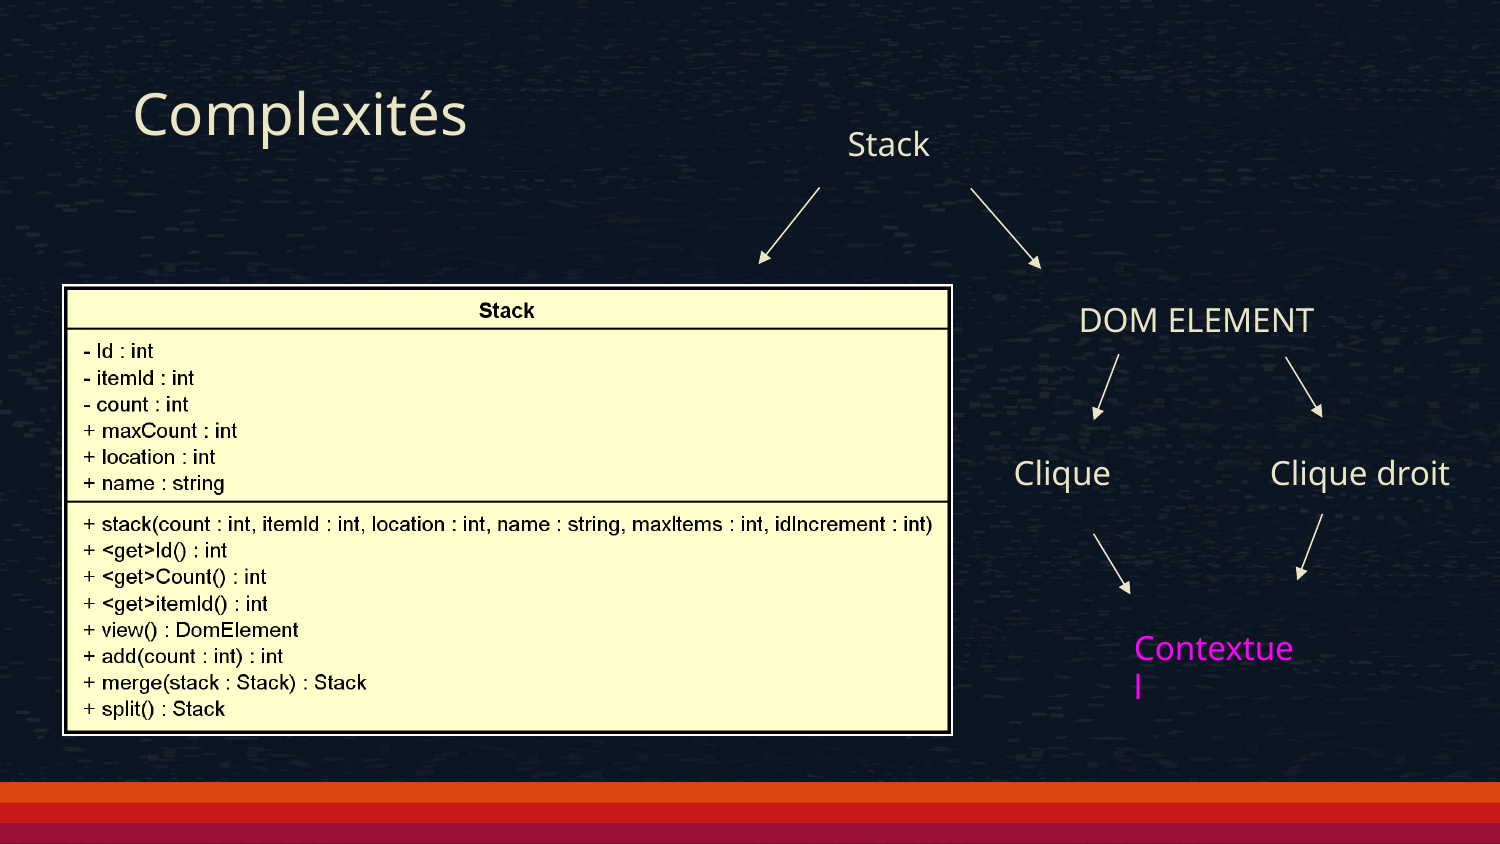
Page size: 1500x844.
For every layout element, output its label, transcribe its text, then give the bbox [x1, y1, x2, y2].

list Stack [832, 108, 953, 188]
list DOM ELEMENT [998, 284, 1395, 364]
list Contextuel [1118, 611, 1313, 691]
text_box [758, 187, 820, 265]
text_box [1296, 513, 1323, 581]
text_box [970, 188, 1042, 270]
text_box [1093, 533, 1131, 595]
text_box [1093, 353, 1120, 421]
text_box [1285, 356, 1323, 418]
title Complexités [117, 62, 1383, 157]
picture [0, 0, 1500, 782]
list Clique droit [1255, 437, 1469, 517]
list Clique [998, 437, 1138, 517]
